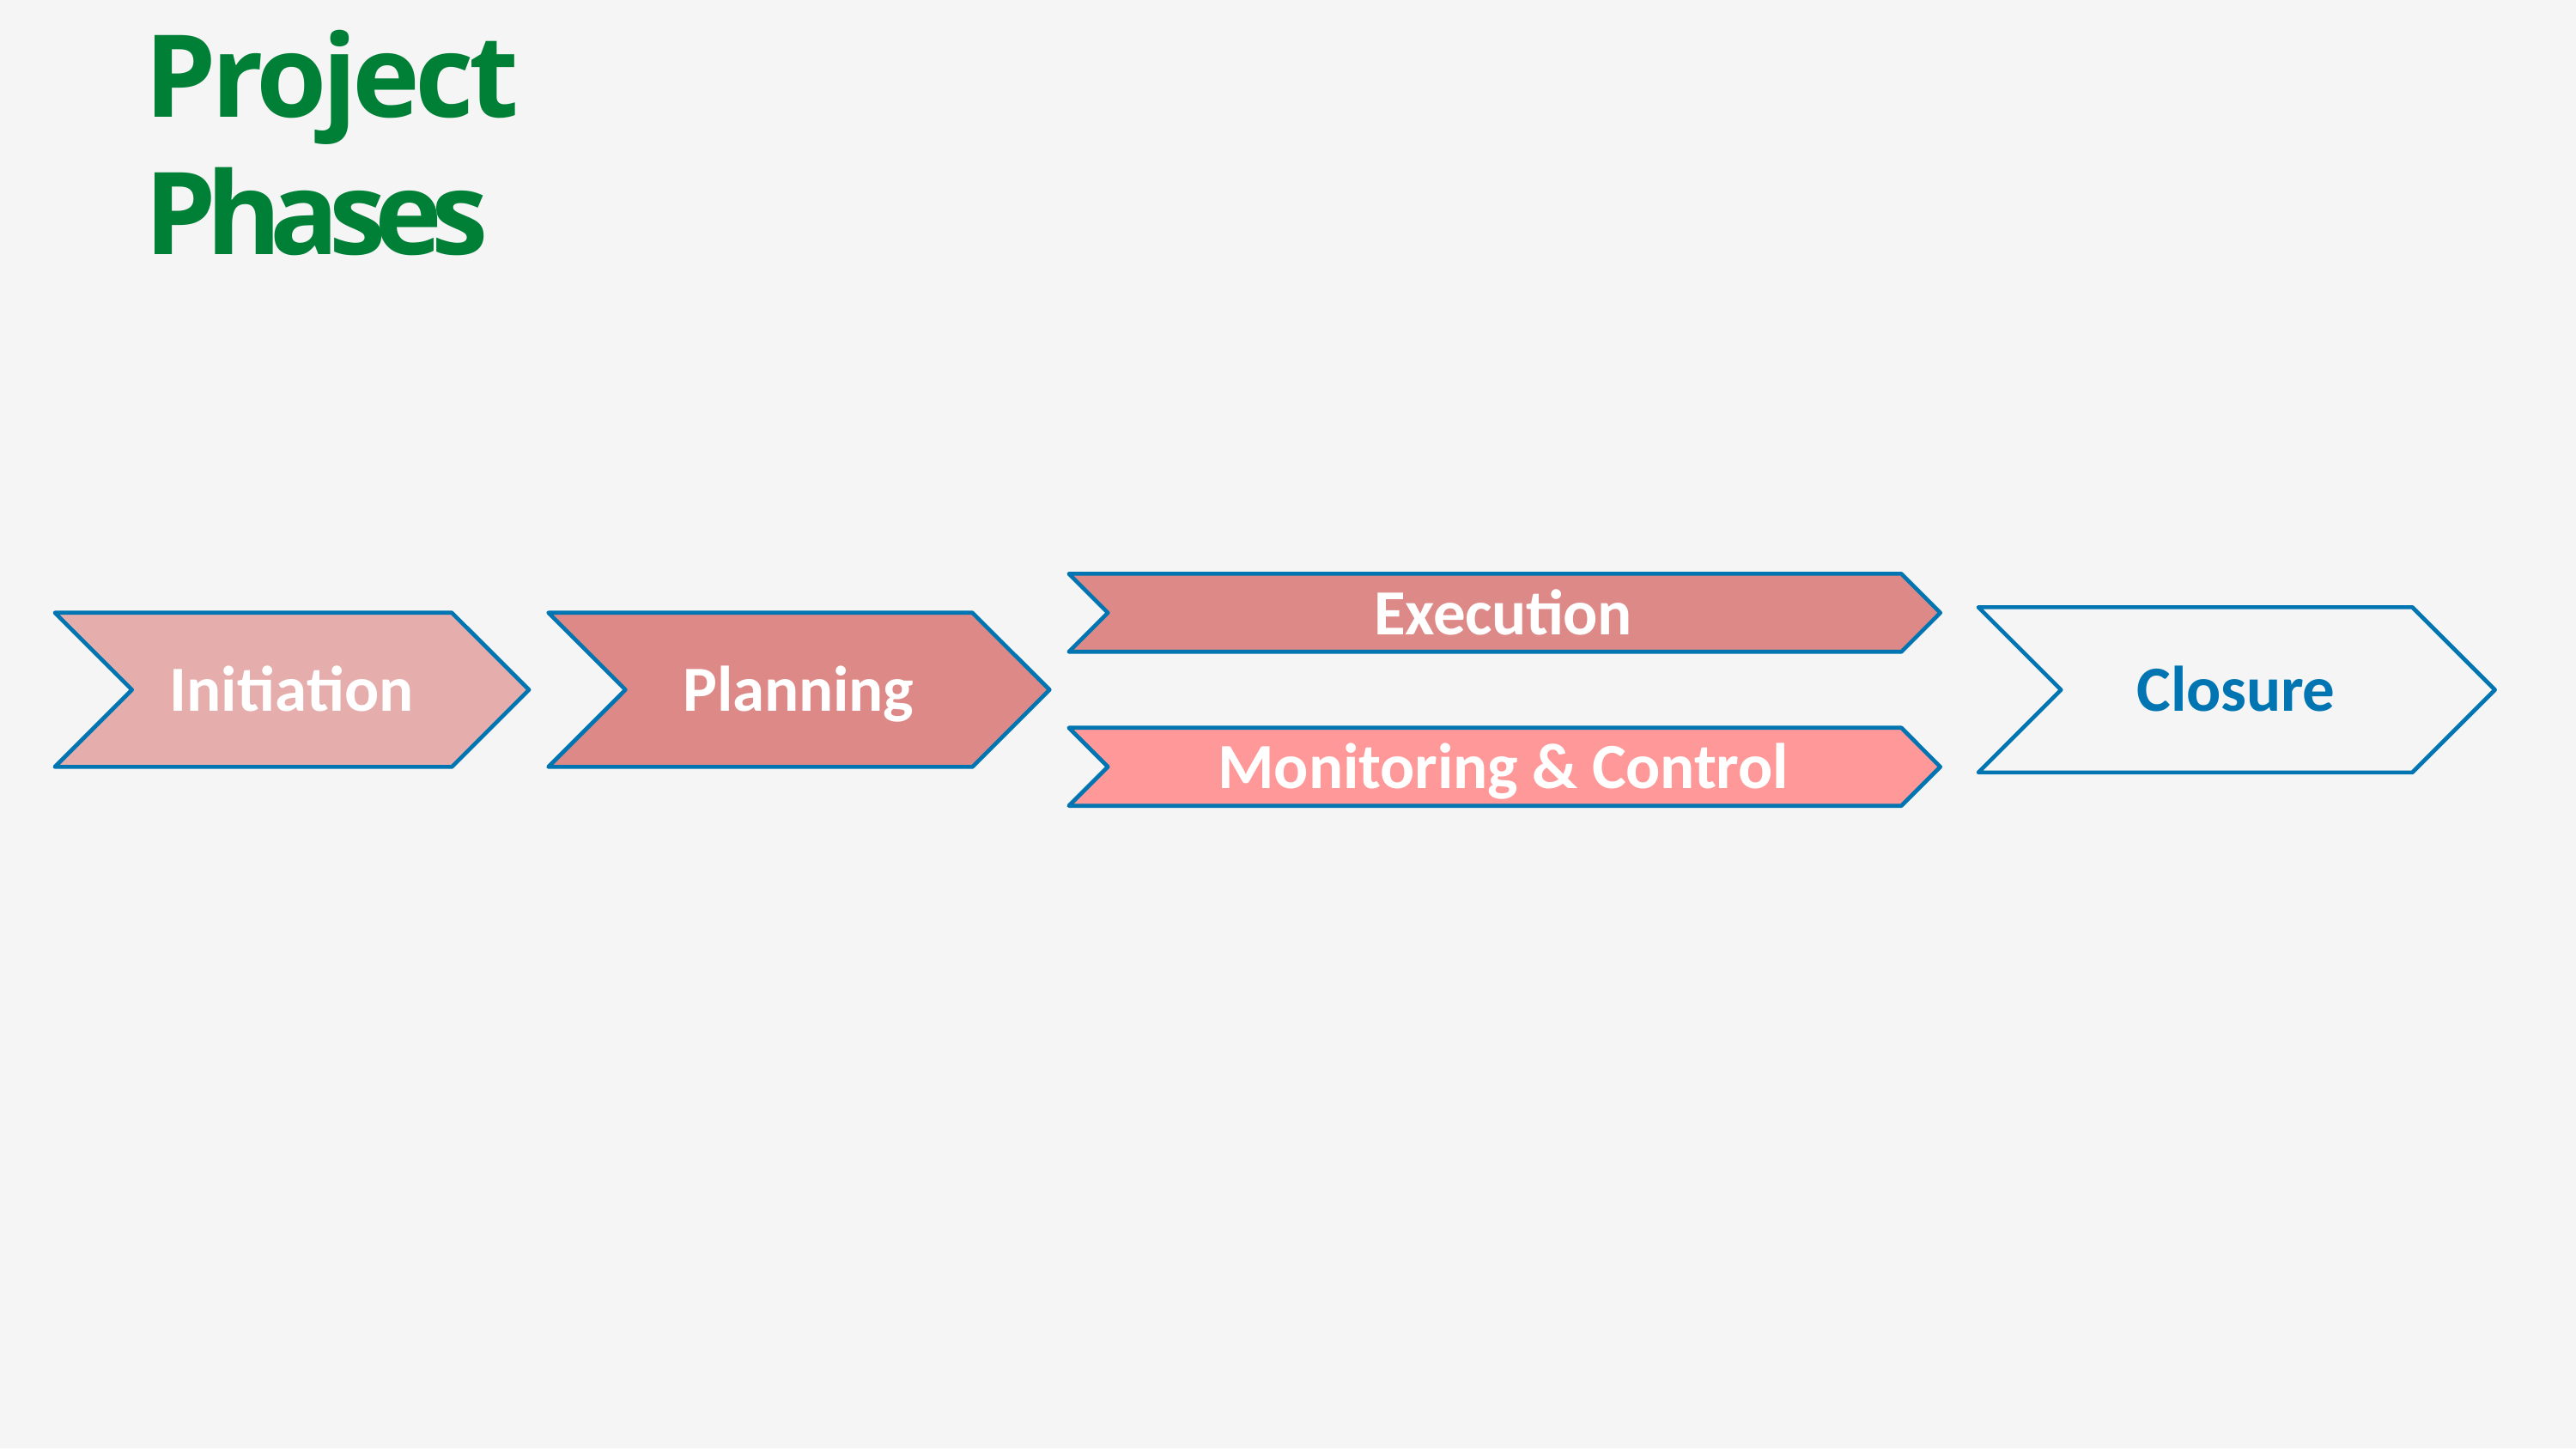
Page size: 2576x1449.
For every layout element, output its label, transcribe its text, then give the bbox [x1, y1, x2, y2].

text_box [52, 609, 532, 771]
text_box [1978, 607, 2495, 773]
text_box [544, 609, 1054, 771]
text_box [1065, 570, 1944, 656]
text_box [1065, 724, 1944, 809]
text_box Closure [2134, 644, 2340, 724]
title Project Phases [142, 0, 891, 278]
